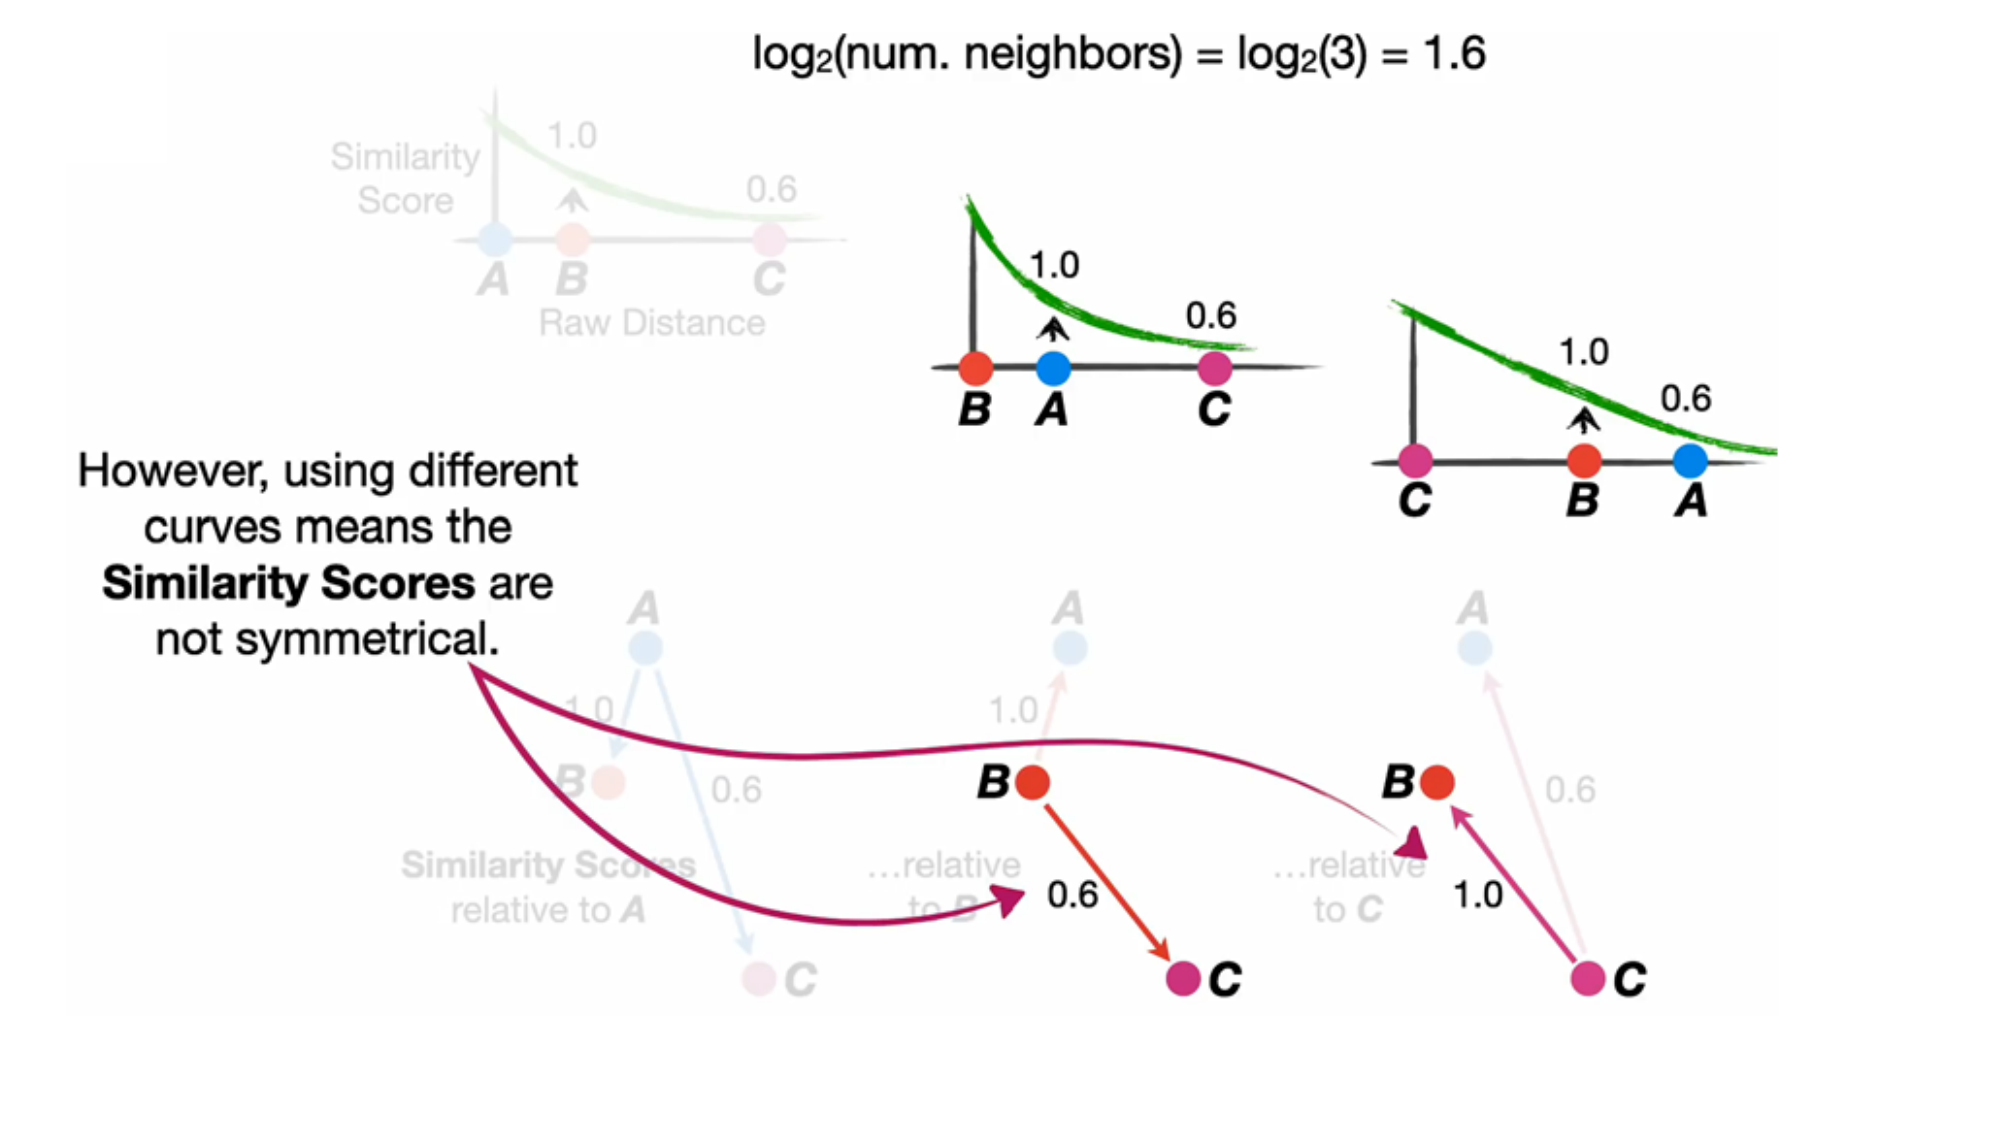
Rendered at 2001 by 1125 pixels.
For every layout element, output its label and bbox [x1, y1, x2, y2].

picture [66, 32, 1780, 1045]
